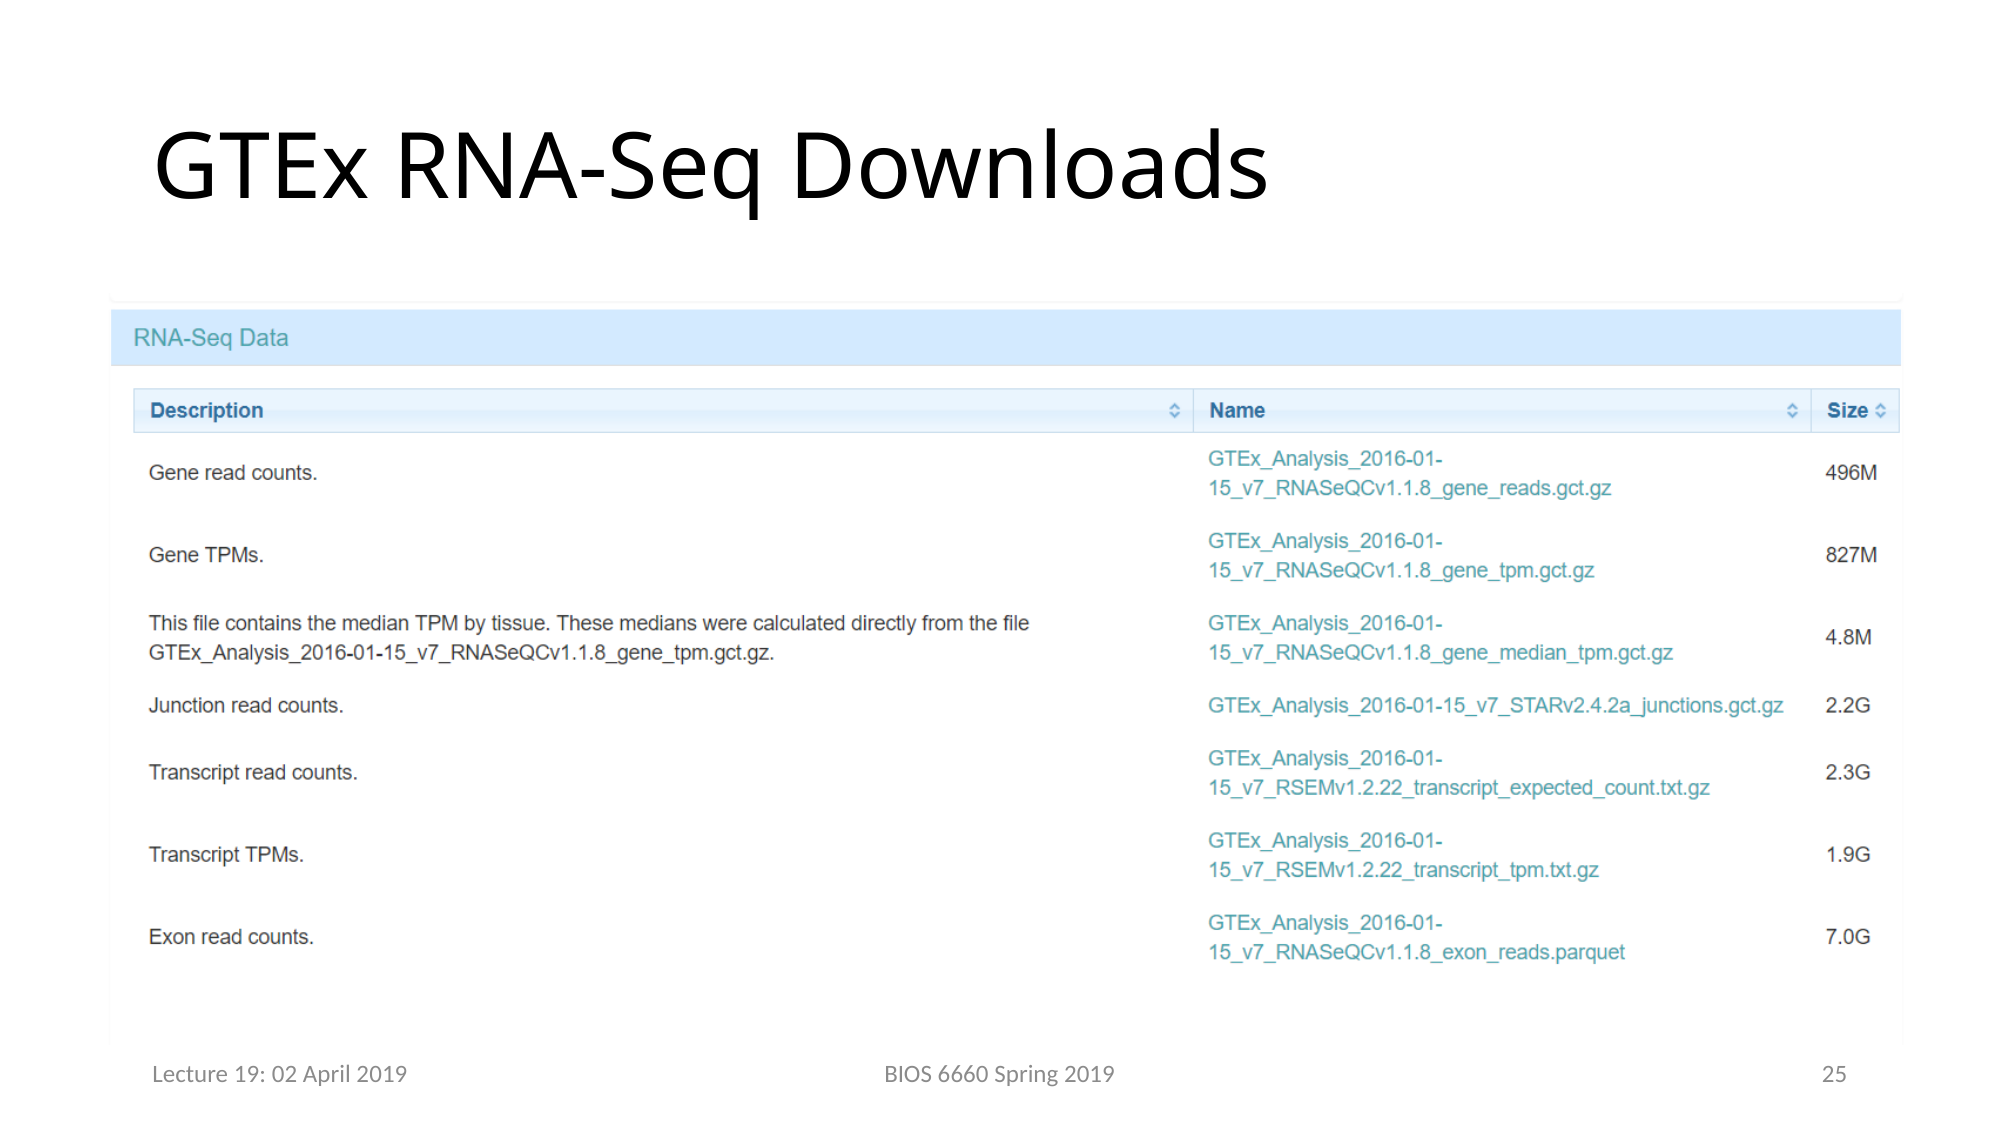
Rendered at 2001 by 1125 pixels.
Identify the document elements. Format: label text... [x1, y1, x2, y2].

footer BIOS 6660 Spring 2019 [662, 1045, 1338, 1103]
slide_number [137, 1045, 588, 1103]
slide_number 25 [1412, 1045, 1863, 1103]
picture [99, 293, 1905, 1045]
title GTEx RNA-Seq Downloads [137, 59, 1863, 278]
